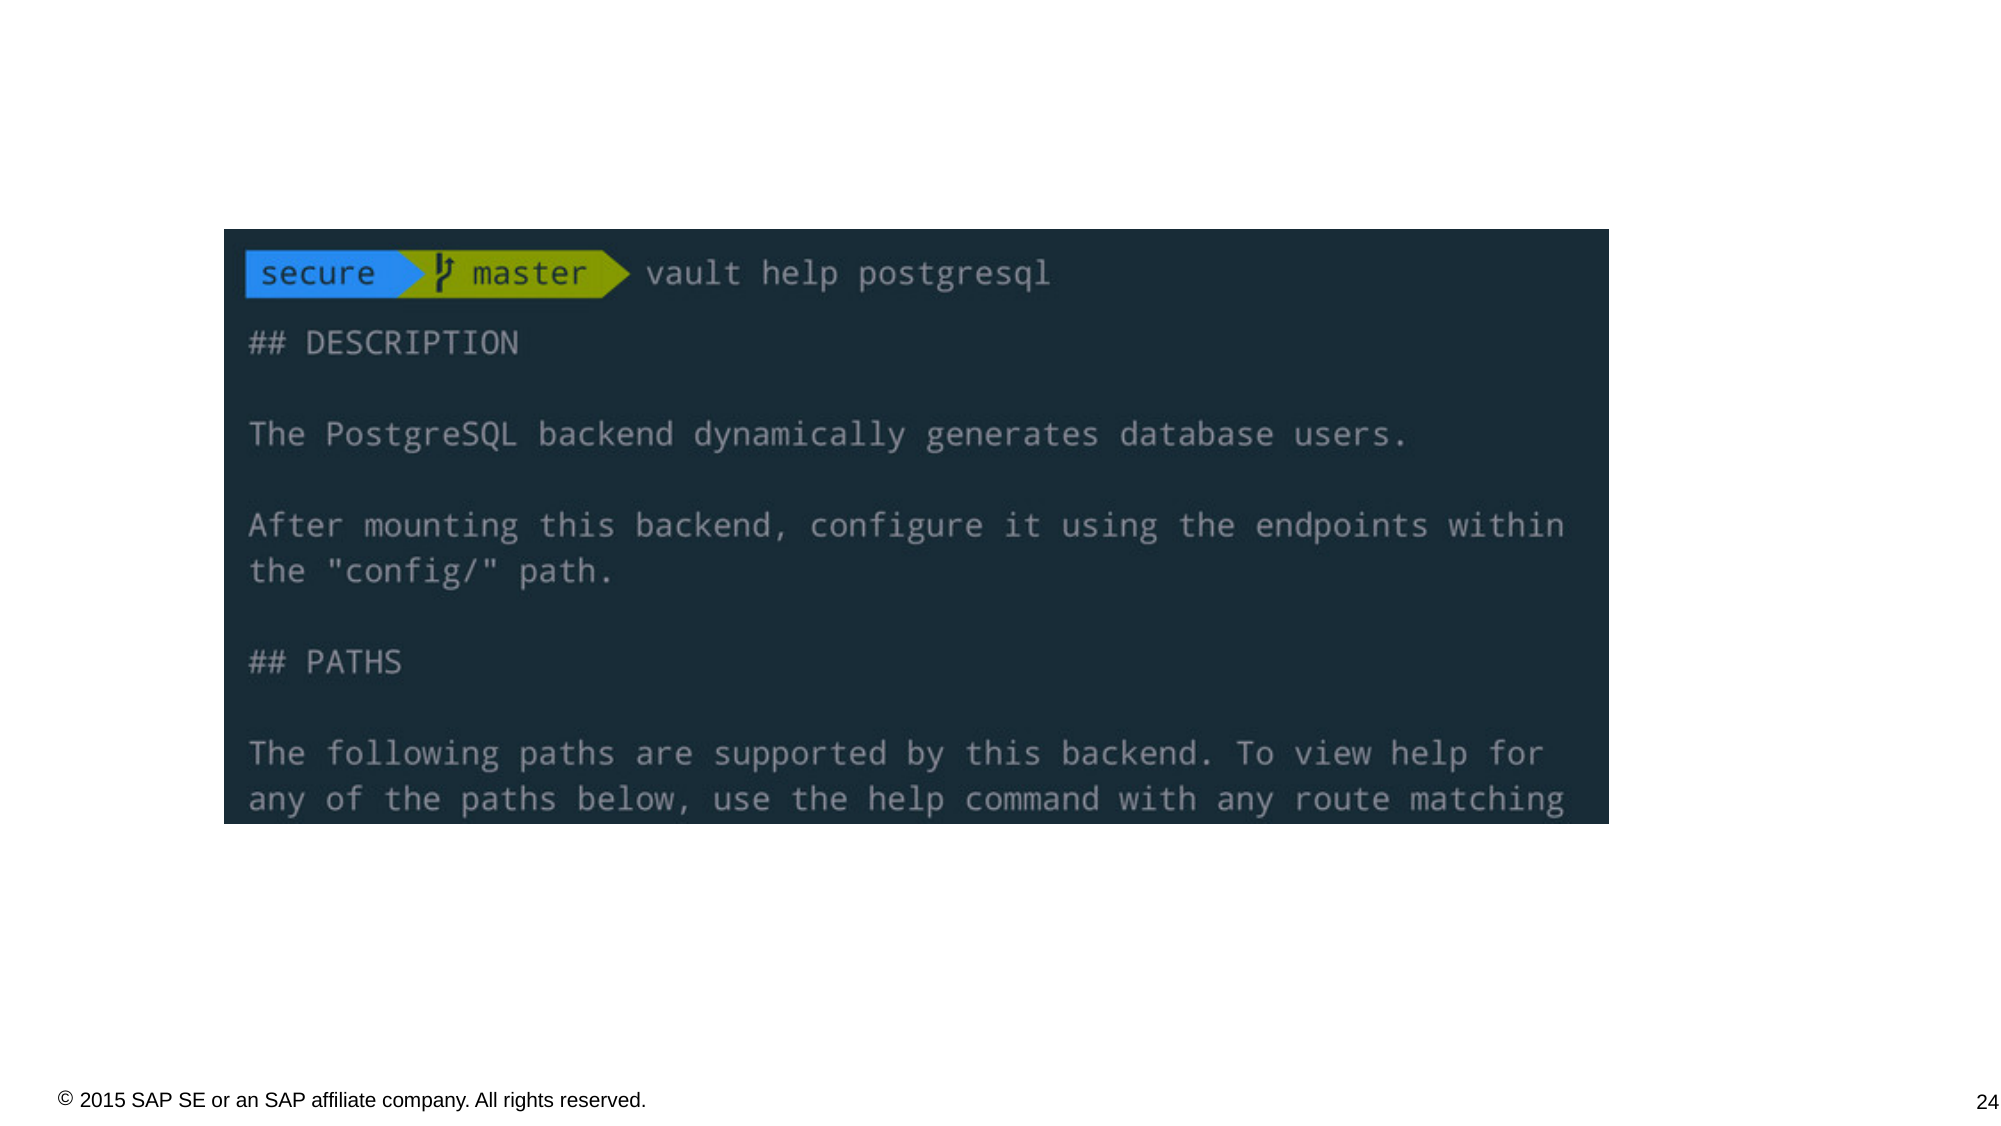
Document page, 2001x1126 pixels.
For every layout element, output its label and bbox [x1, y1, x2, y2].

picture [224, 229, 1609, 824]
